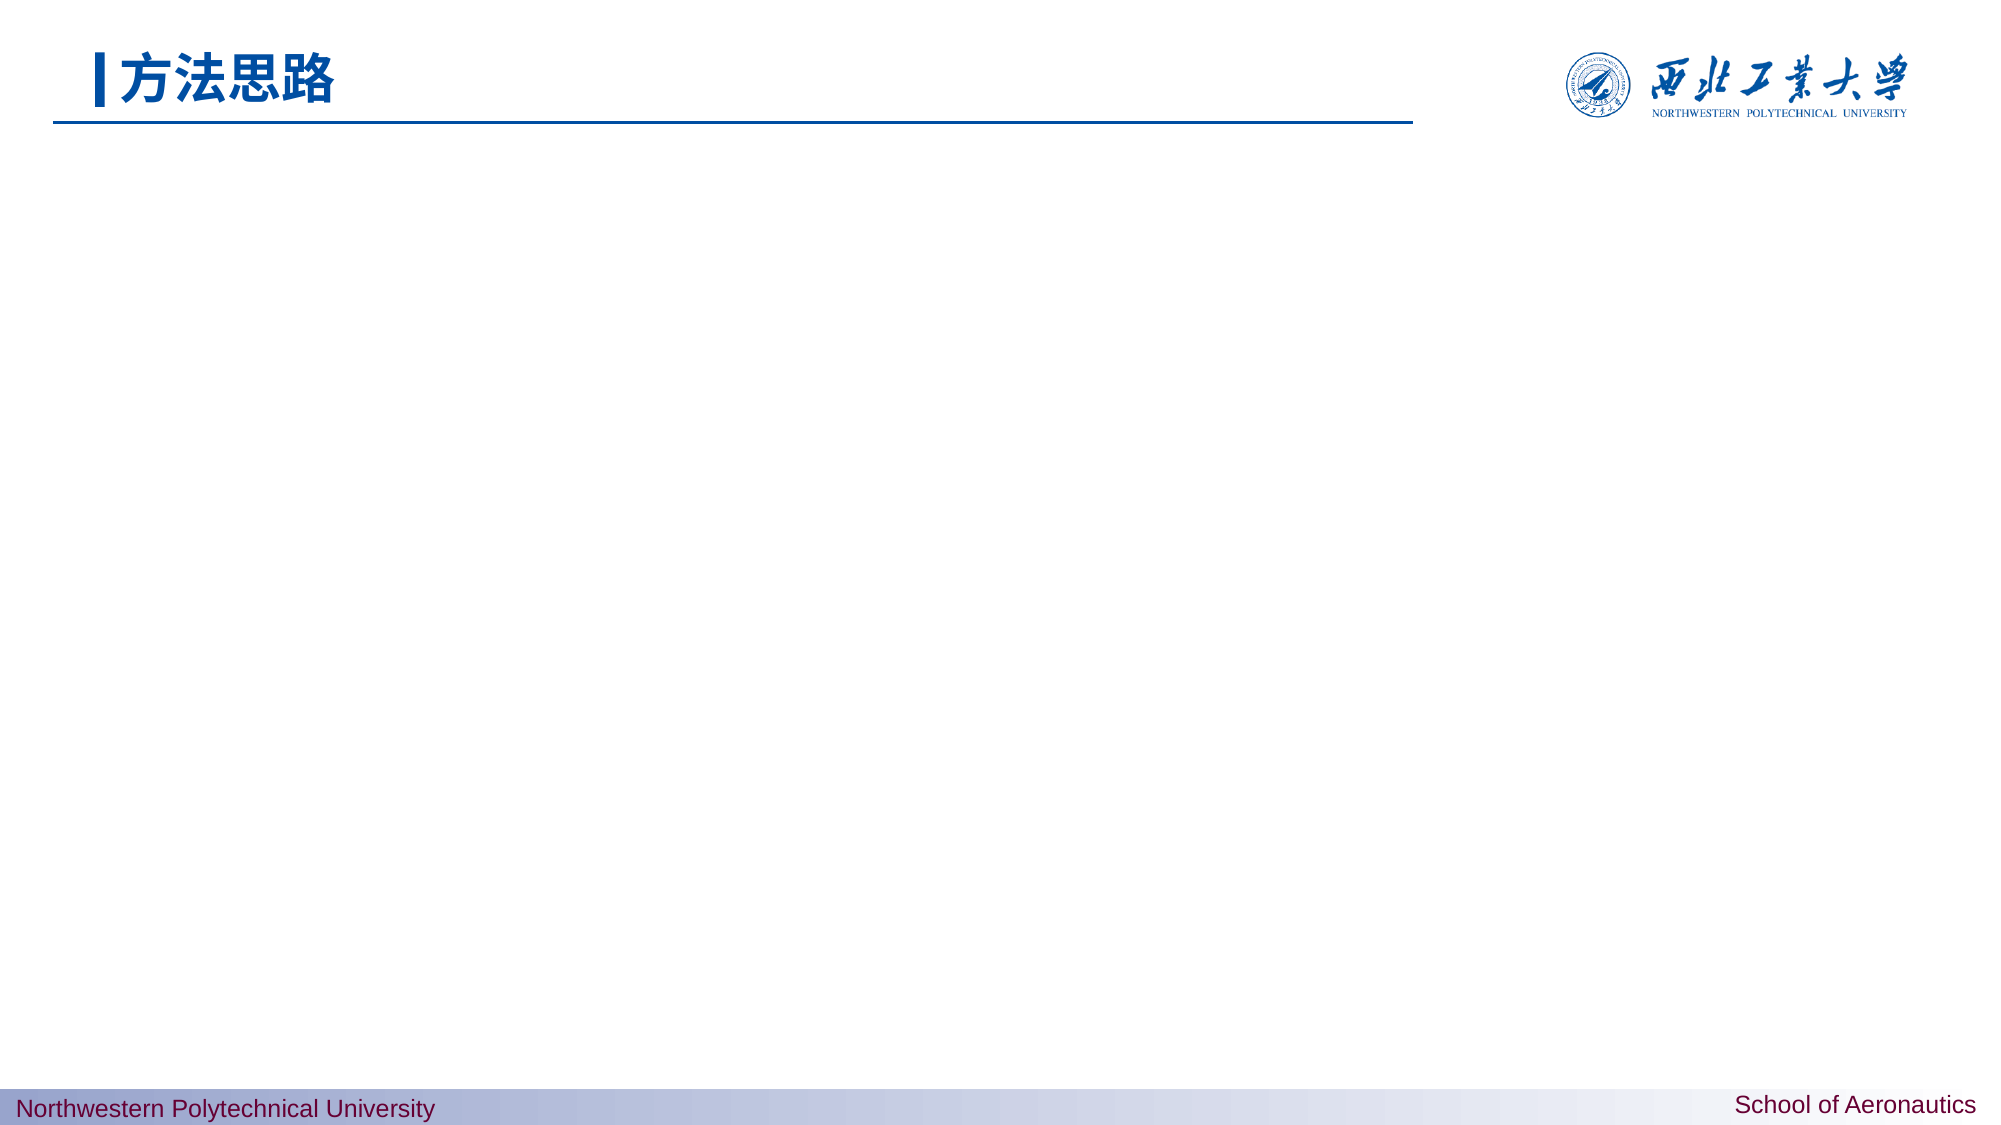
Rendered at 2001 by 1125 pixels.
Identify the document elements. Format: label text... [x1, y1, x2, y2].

text_box 方法思路 [104, 36, 800, 117]
picture [1544, 46, 1953, 123]
text_box [94, 51, 106, 108]
